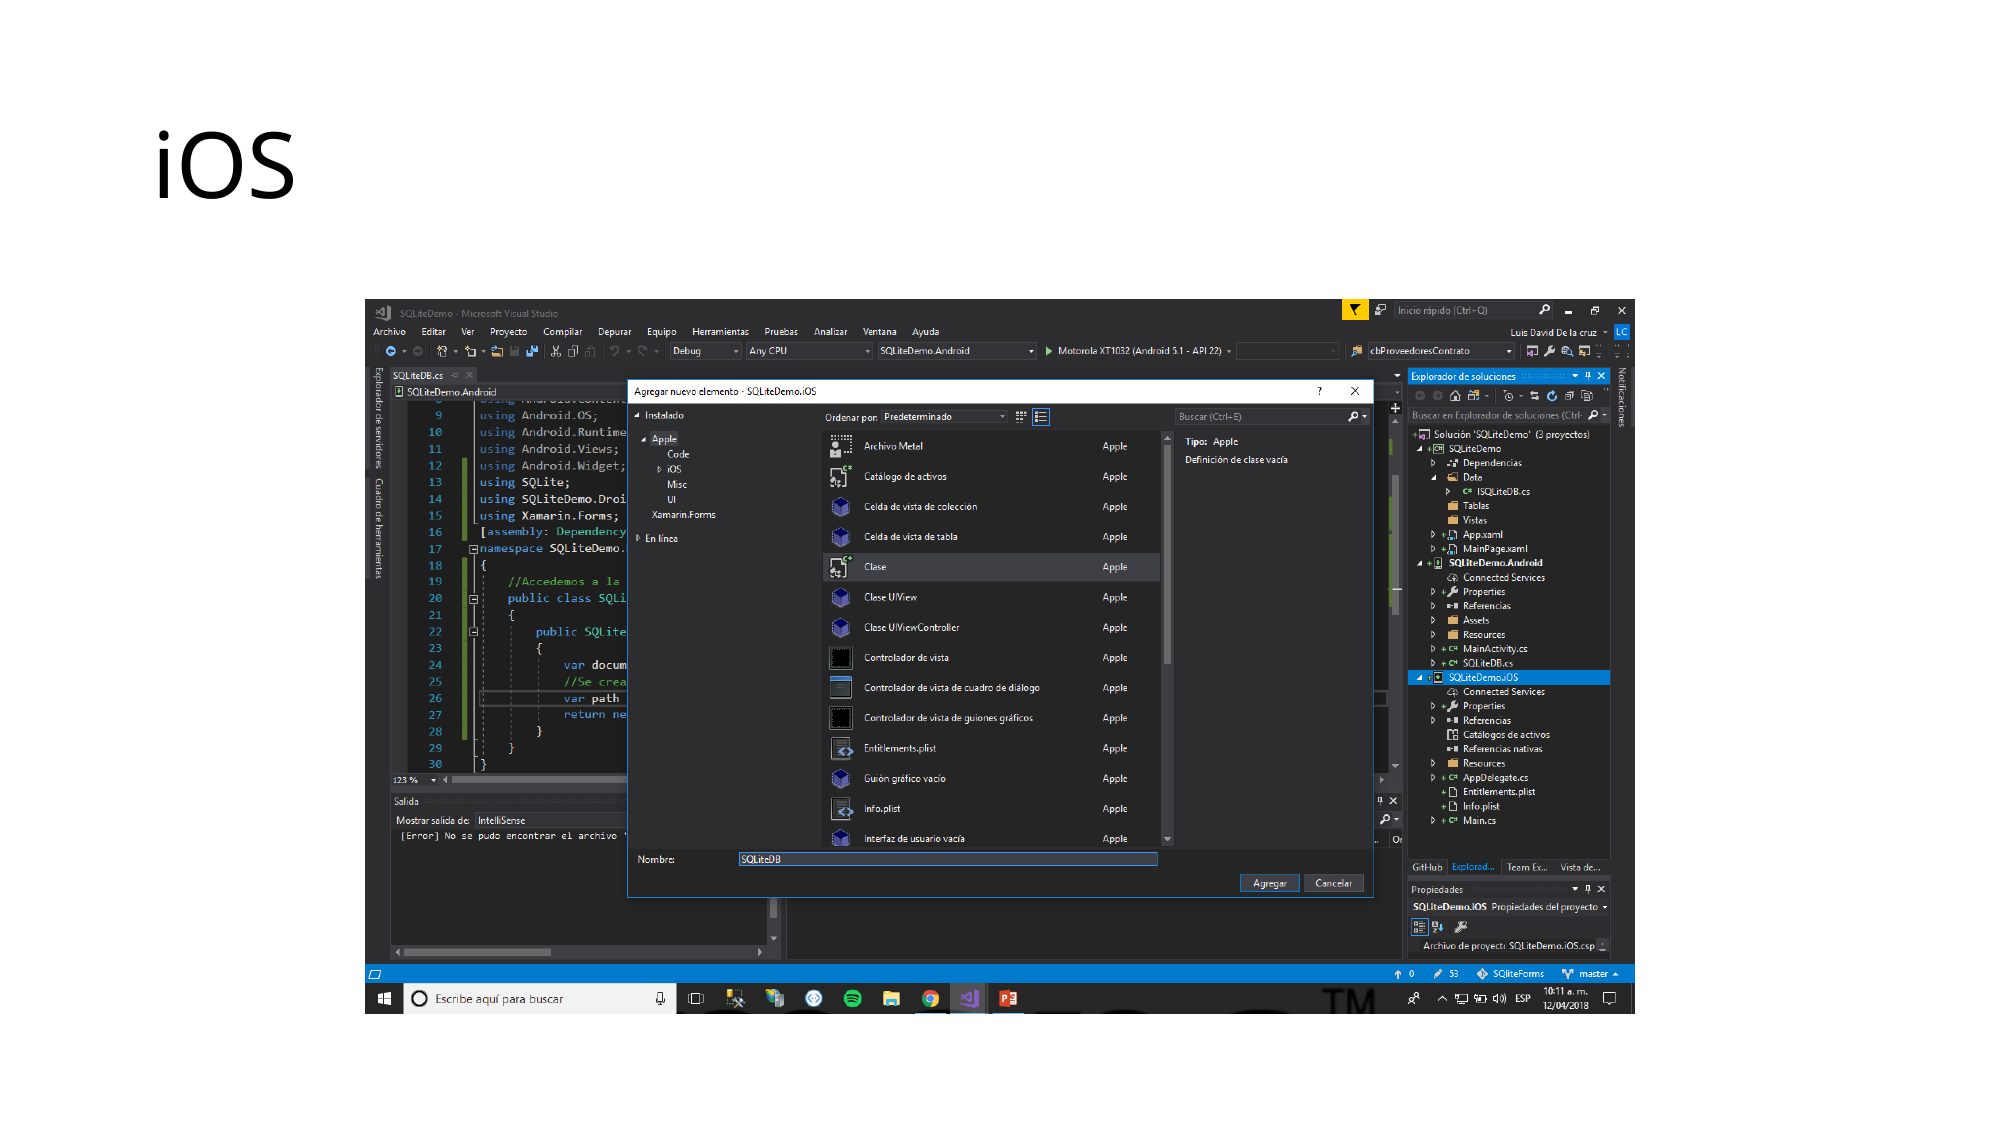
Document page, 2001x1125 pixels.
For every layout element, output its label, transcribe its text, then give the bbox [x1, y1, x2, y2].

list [365, 299, 1635, 1014]
title iOS [137, 59, 1863, 278]
